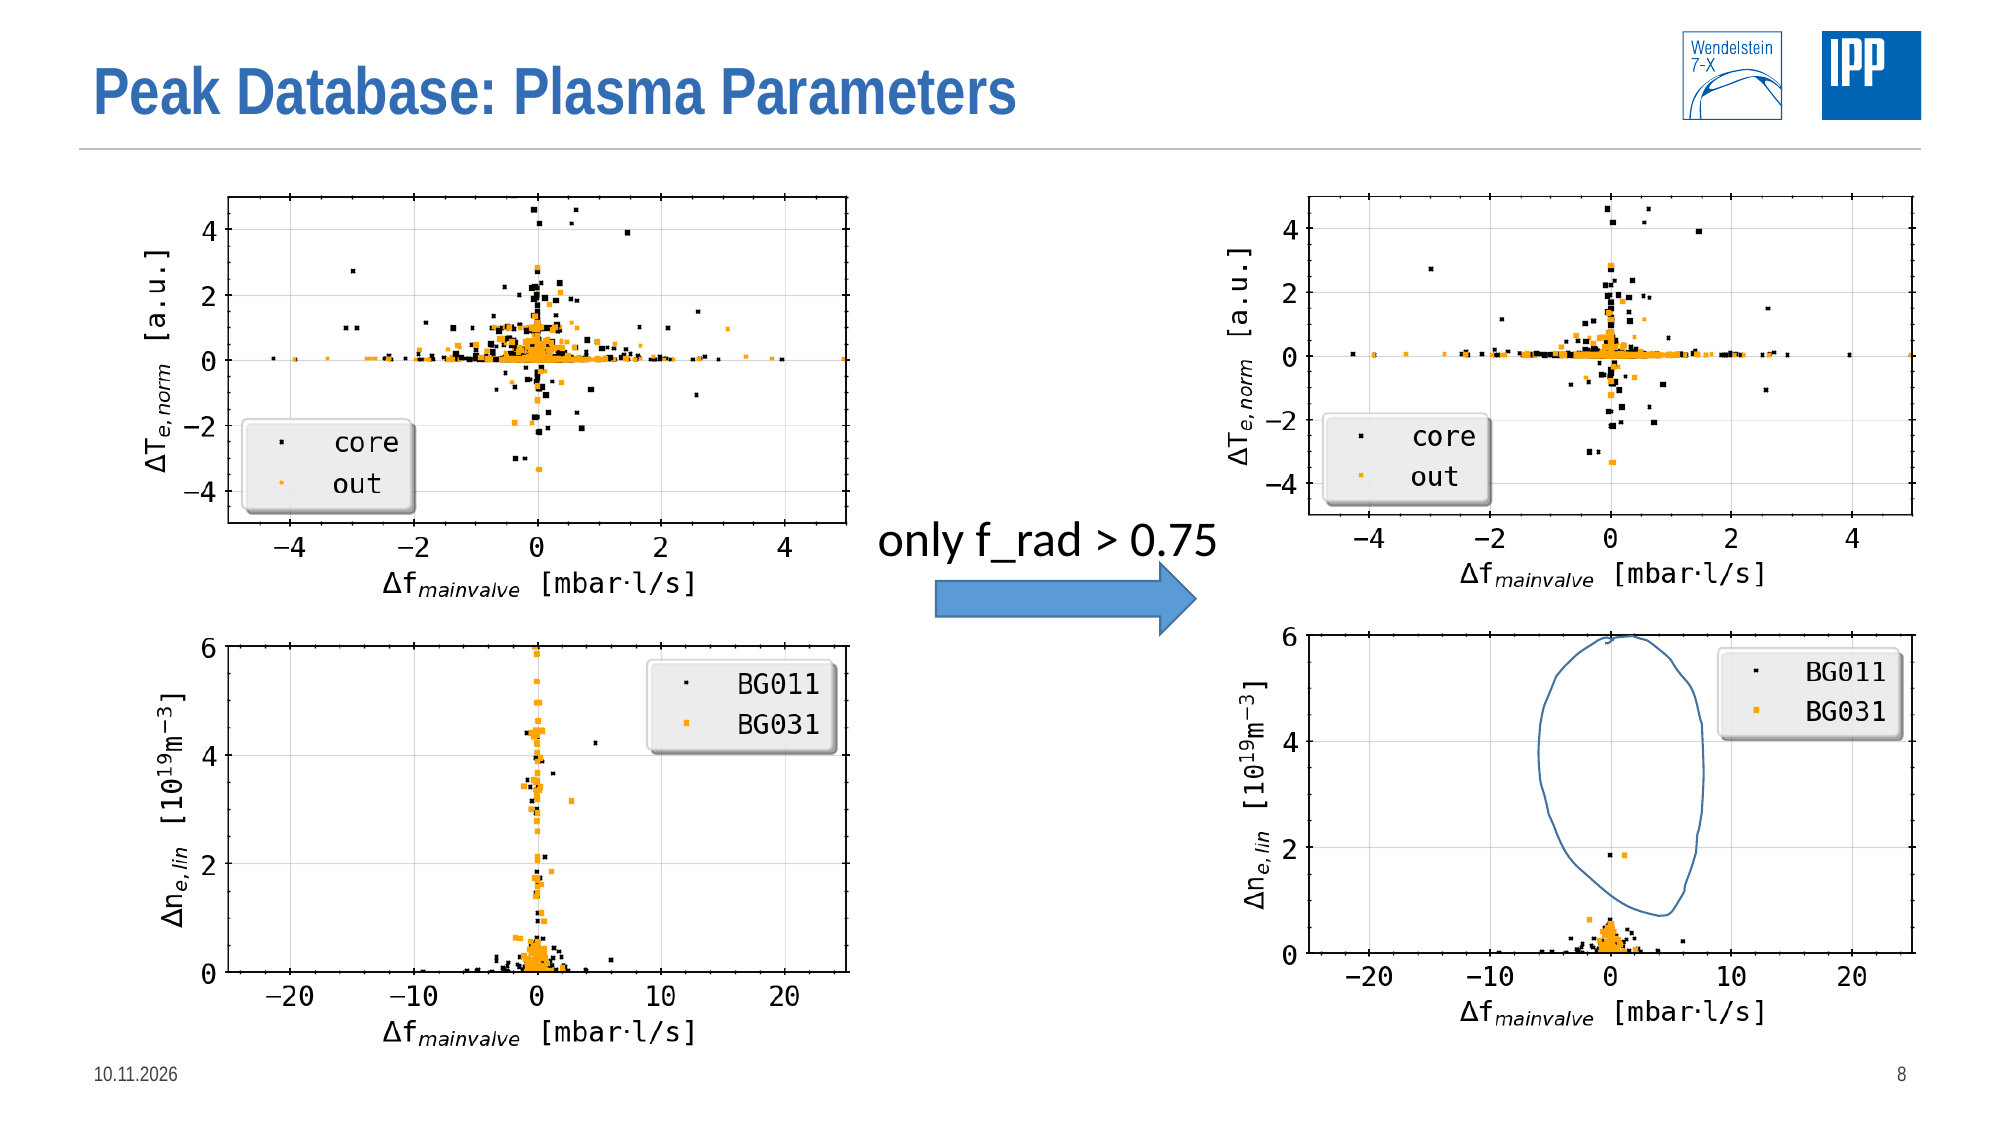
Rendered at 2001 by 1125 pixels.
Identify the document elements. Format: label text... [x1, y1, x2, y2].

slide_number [78, 1042, 262, 1103]
picture [1222, 179, 1922, 1043]
picture [137, 179, 859, 1064]
title Peak Database: Plasma Parameters [78, 30, 1638, 136]
text_box [934, 570, 1198, 637]
text_box only f_rad > 0.75 [862, 506, 1222, 570]
slide_number 8 [1744, 1043, 1922, 1103]
